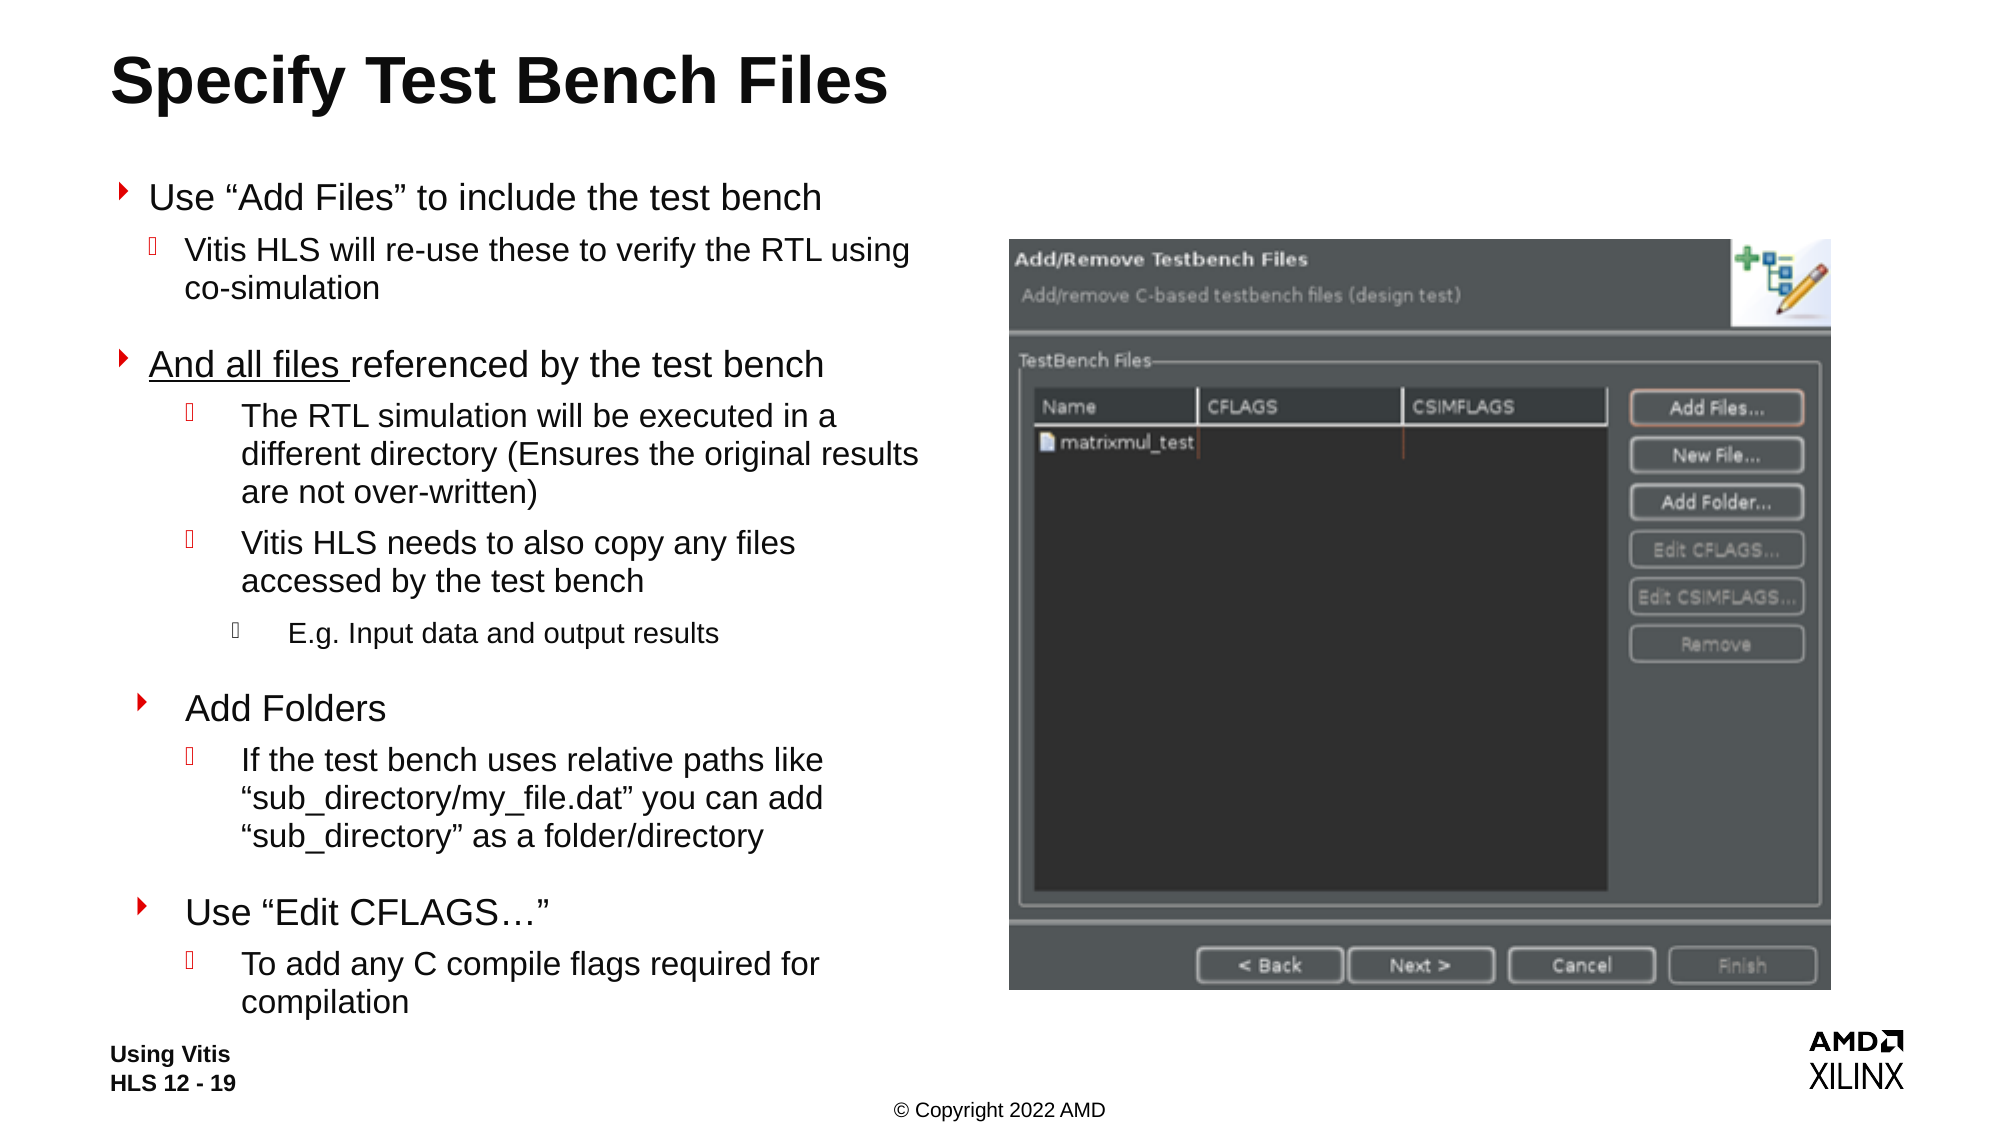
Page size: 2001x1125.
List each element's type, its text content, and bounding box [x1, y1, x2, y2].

list Use “Add Files” to include the test bench Vitis HLS will re-use these to verify the RTL using co-simulation And all files referenced by the test bench The RTL simulation will be executed in a different directory (Ensures the original results are not over-written) Vitis HLS needs to also copy any files accessed by the test bench E.g. Input data and output results Add Folders If the test bench uses relative paths like “sub_directory/my_file.dat” you can add “sub_directory” as a folder/directory Use “Edit CFLAGS…” To add any C compile flags required for compilation [95, 165, 945, 960]
picture [1008, 239, 1831, 990]
title Specify Test Bench Files [95, 38, 1905, 199]
picture [1809, 1030, 1904, 1089]
slide_number Using Vitis HLS 12 - 19 [95, 1037, 255, 1098]
